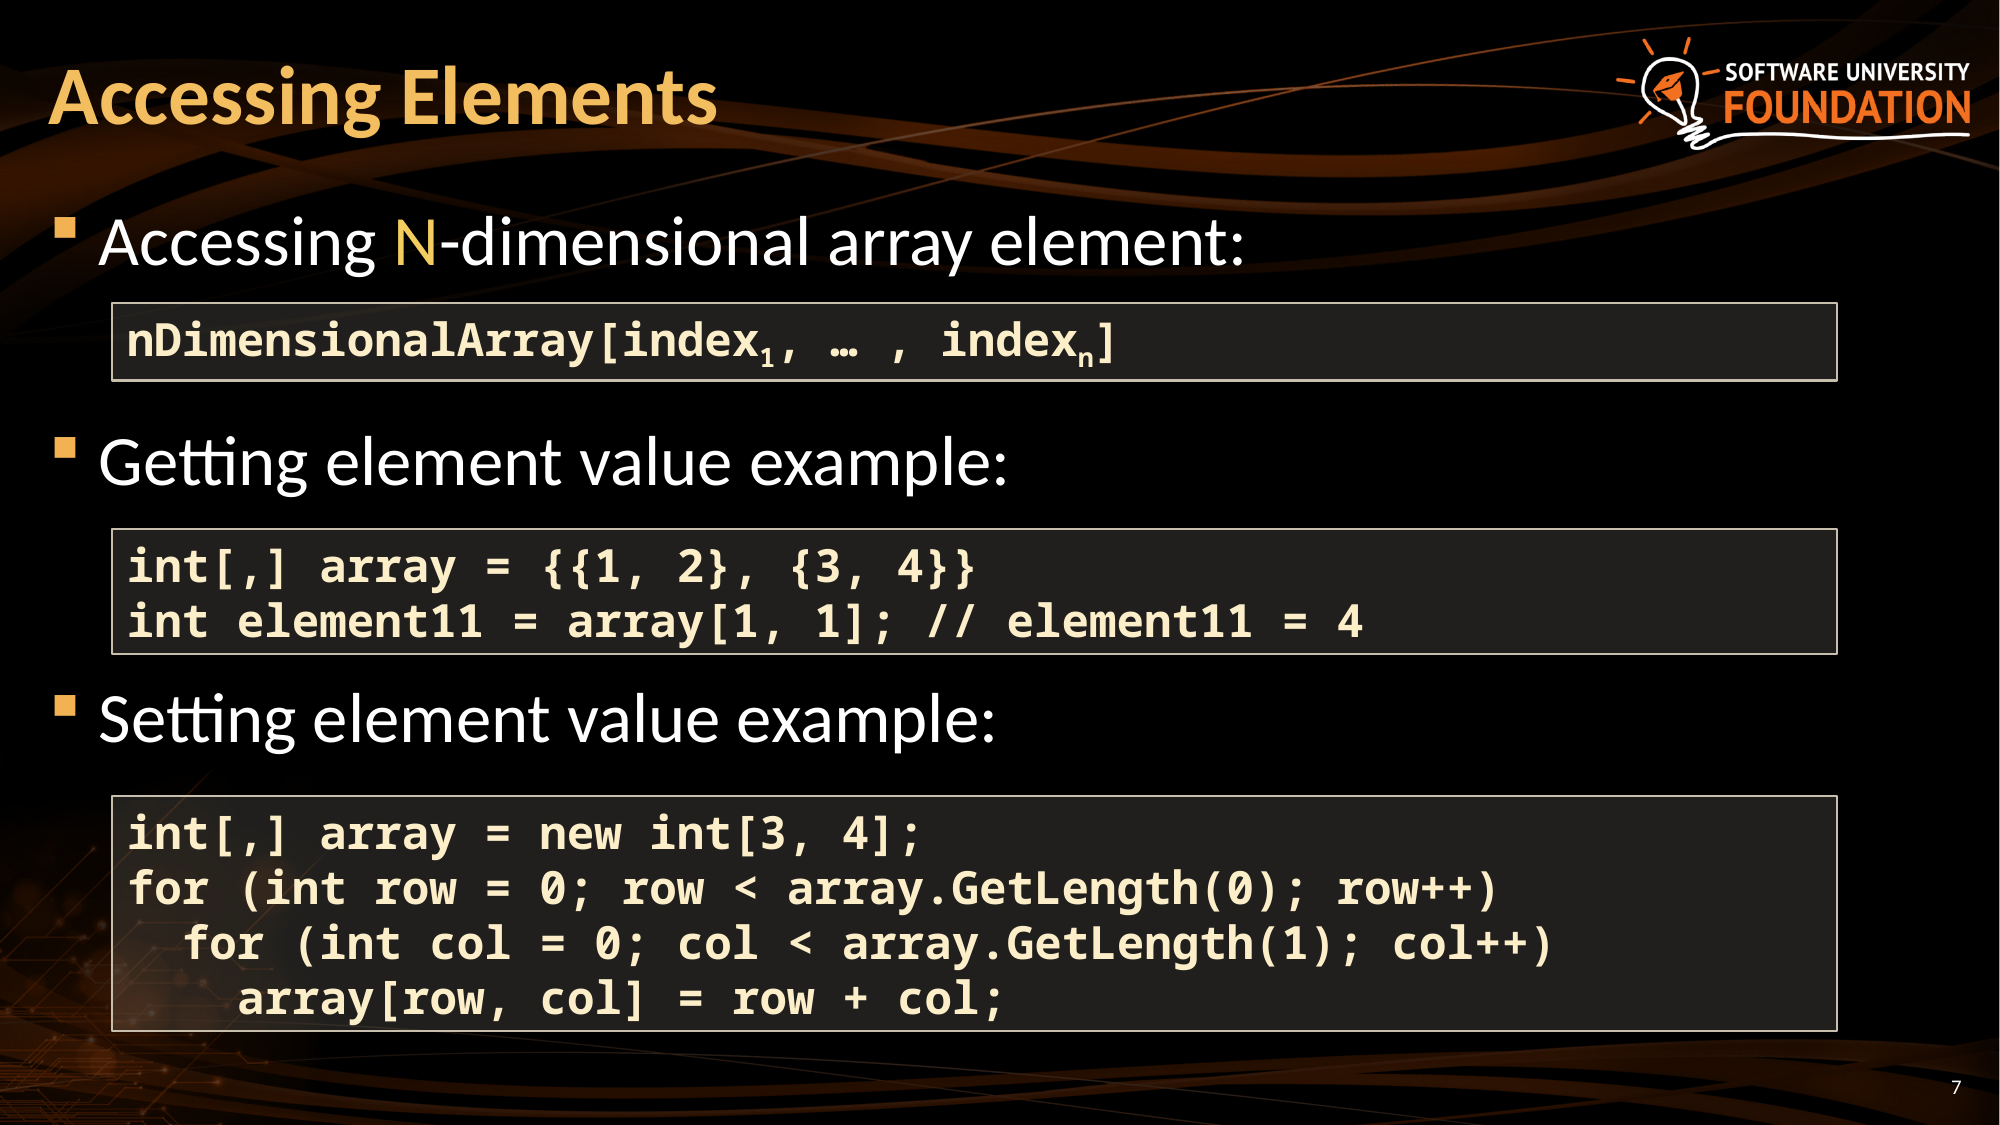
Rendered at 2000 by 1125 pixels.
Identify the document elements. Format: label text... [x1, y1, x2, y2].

title Accessing Elements [30, 6, 1625, 189]
list Accessing N-dimensional array element: Getting element value example: Setting element value example: [31, 188, 1968, 1103]
picture [0, 0, 2000, 1125]
text_box int[,] array = new int[3, 4]; for (int row = 0; row < array.GetLength(0); row++) for (int col = 0; col < array.GetLength(1); col++) array[row, col] = row + col; [112, 795, 1838, 1031]
slide_number 7 [1897, 1070, 1968, 1103]
text_box int[,] array = {{1, 2}, {3, 4}} int element11 = array[1, 1]; // element11 = 4 [112, 529, 1838, 654]
text_box nDimensionalArray[index1, … , indexn] [112, 303, 1838, 381]
